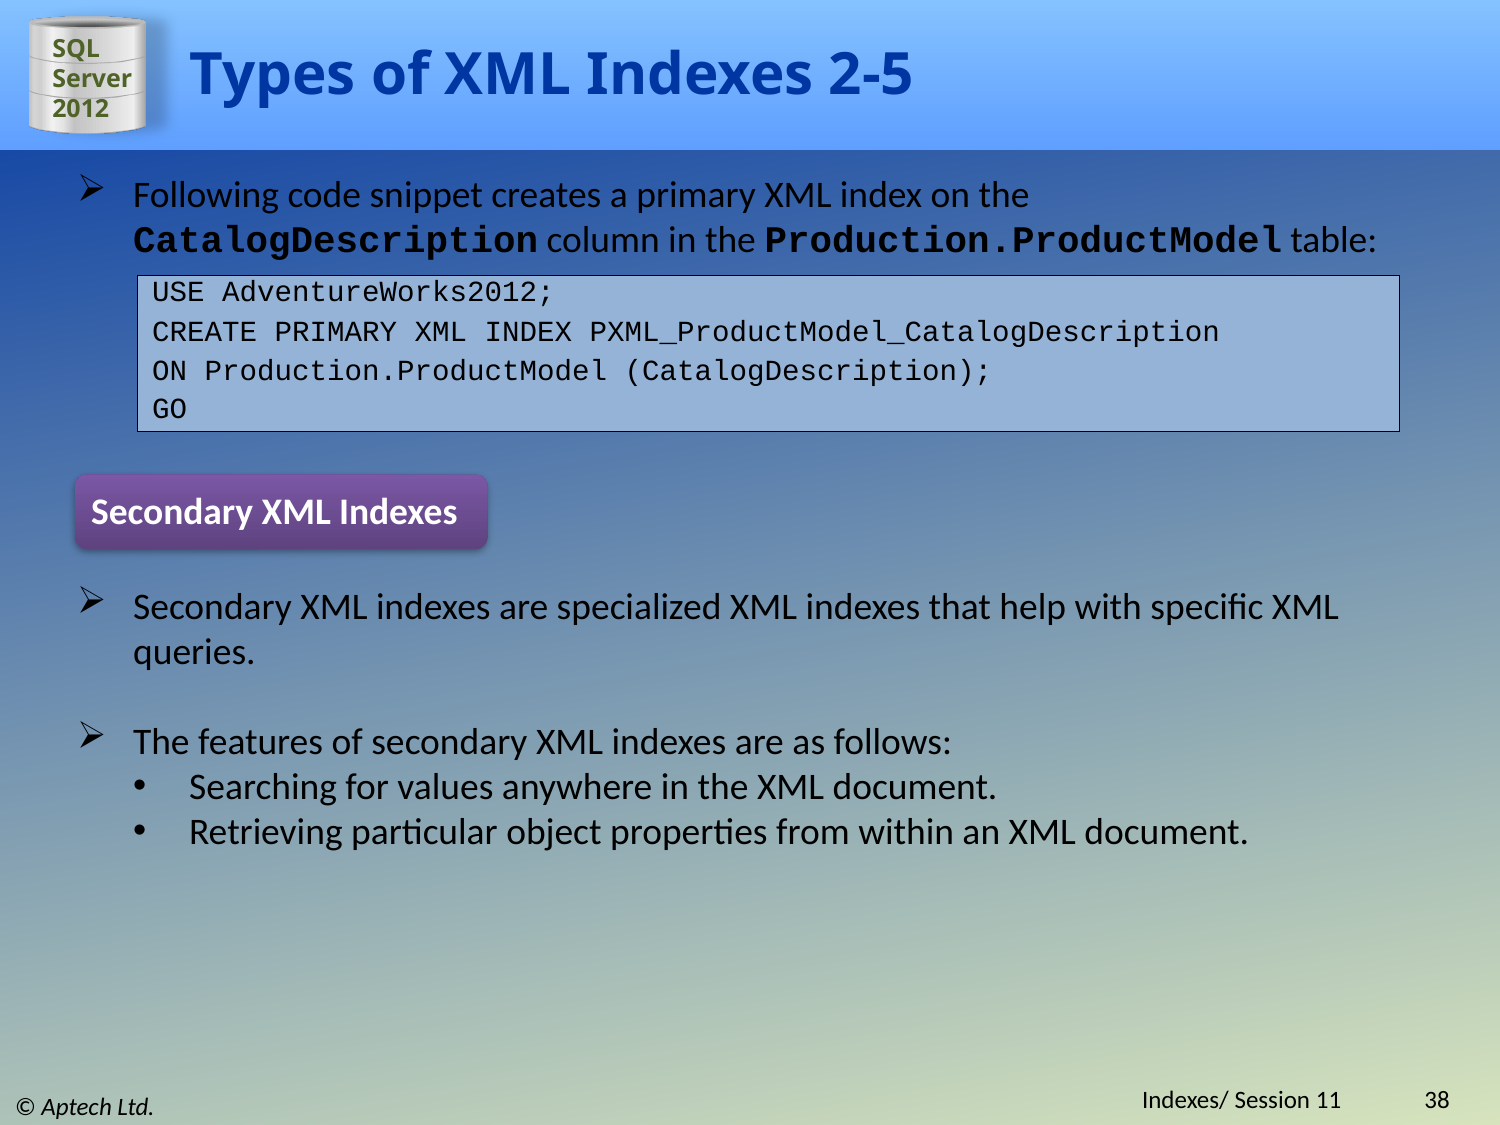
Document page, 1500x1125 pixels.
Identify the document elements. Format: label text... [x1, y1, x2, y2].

text_box USE AdventureWorks2012; CREATE PRIMARY XML INDEX PXML_ProductModel_CatalogDescription ON Production.ProductModel (CatalogDescription); GO [137, 275, 1400, 432]
footer Indexes/ Session 11 [375, 1084, 1363, 1113]
picture [24, 0, 150, 150]
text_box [74, 474, 488, 550]
slide_number 38 [1363, 1084, 1465, 1113]
text_box Secondary XML indexes are specialized XML indexes that help with specific XML queries. The features of secondary XML indexes are as follows: Searching for values anywhere in the XML document. Retrieving particular object properties from within an XML document. [62, 574, 1413, 860]
title Types of XML Indexes 2-5 [174, 37, 1426, 106]
text_box Following code snippet creates a primary XML index on the CatalogDescription column in the Production.ProductModel table: [62, 162, 1425, 268]
